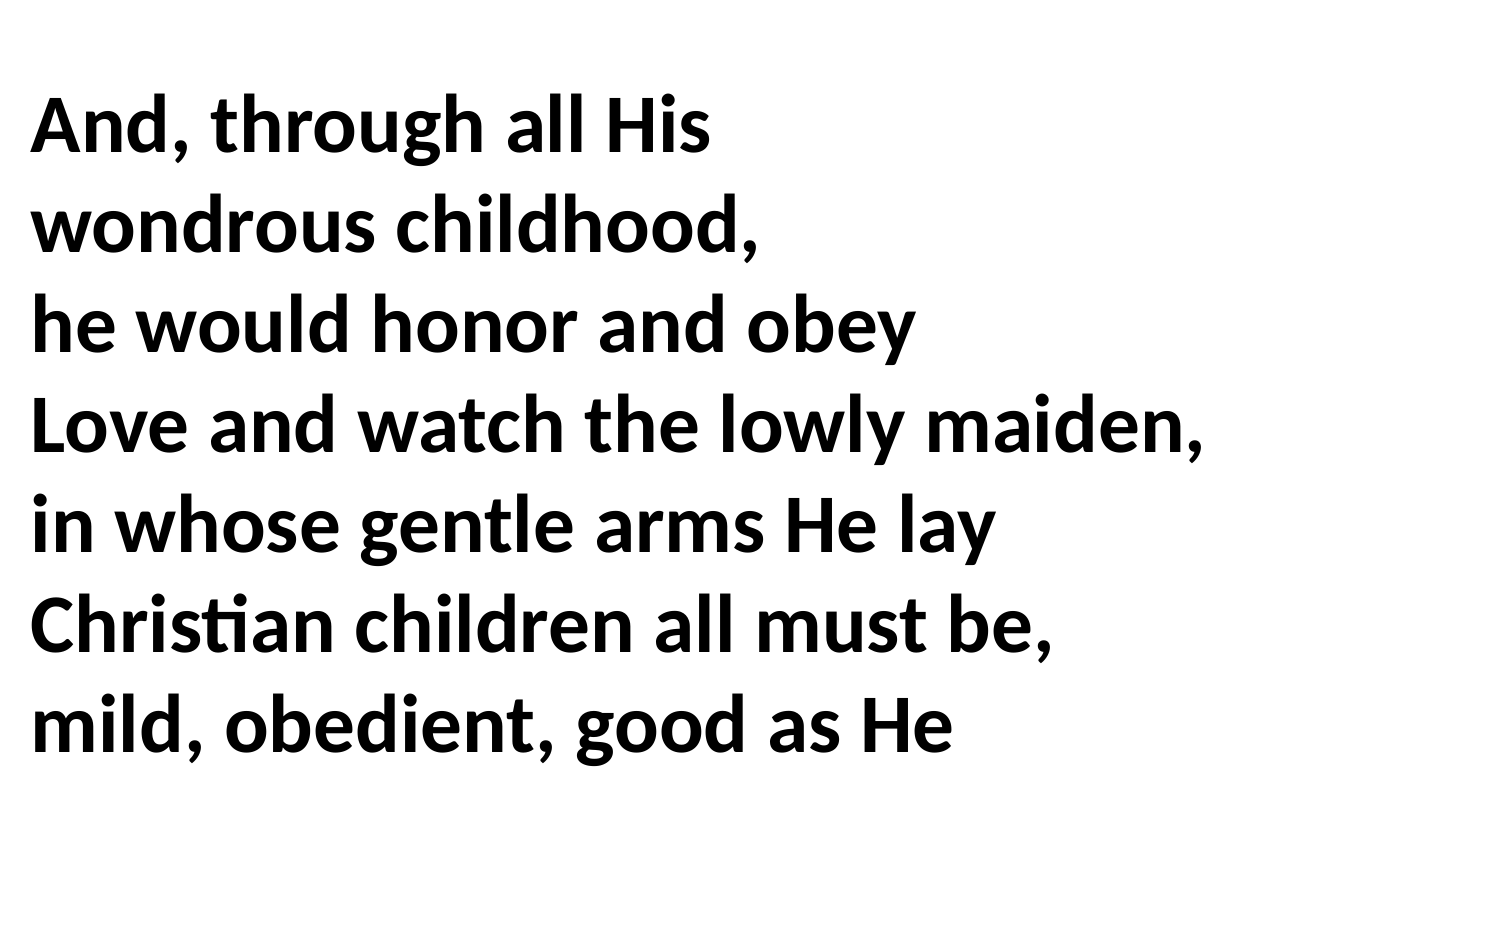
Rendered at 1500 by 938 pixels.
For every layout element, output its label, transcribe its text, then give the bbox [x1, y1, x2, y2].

text_box And, through all His wondrous childhood, he would honor and obey Love and watch the lowly maiden, in whose gentle arms He lay Christian children all must be, mild, obedient, good as He [15, 61, 1485, 877]
